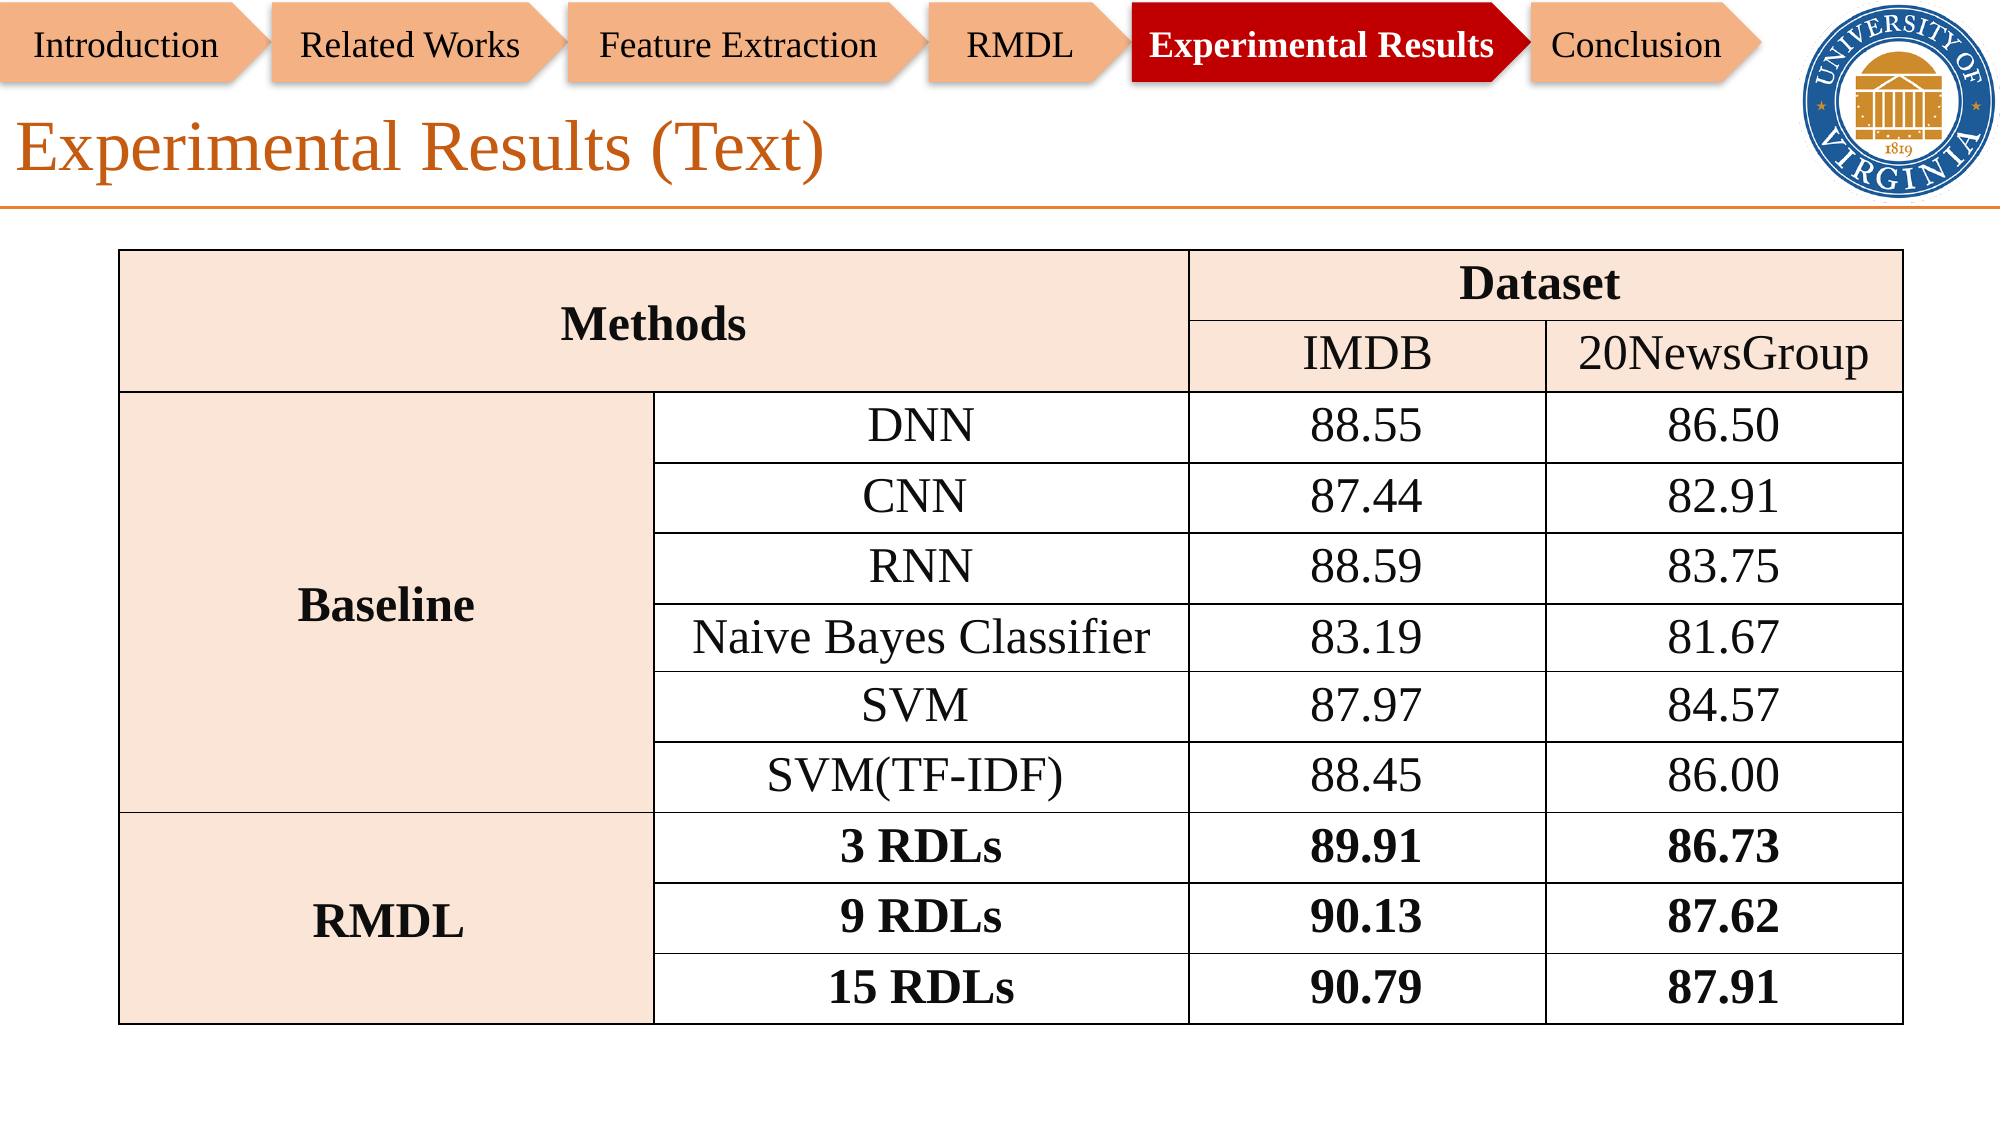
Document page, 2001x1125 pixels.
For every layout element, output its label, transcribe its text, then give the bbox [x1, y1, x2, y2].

text_box RMDL [927, 1, 1126, 83]
table_cell DNN [655, 393, 1188, 462]
table_cell 86.00 [1547, 743, 1902, 812]
table_cell 88.55 [1190, 393, 1545, 462]
table_cell RNN [655, 534, 1188, 603]
table_cell 84.57 [1547, 672, 1902, 741]
table_cell 89.91 [1190, 813, 1545, 882]
table_cell 90.79 [1190, 954, 1545, 1023]
text_box Feature Extraction [567, 1, 923, 83]
table_header Methods [120, 251, 1188, 391]
table_cell 87.91 [1547, 954, 1902, 1023]
table_cell 20NewsGroup [1547, 321, 1902, 391]
table_cell IMDB [1190, 321, 1545, 391]
table_cell Baseline [120, 393, 653, 812]
table_cell 87.97 [1190, 672, 1545, 741]
table_cell 82.91 [1547, 464, 1902, 532]
table_cell 86.73 [1547, 813, 1902, 882]
text_box Related Works [270, 1, 562, 83]
table_cell RMDL [120, 813, 653, 1023]
table_cell 83.19 [1190, 605, 1545, 671]
table_cell SVM(TF-IDF) [655, 743, 1188, 812]
table_cell 87.62 [1547, 884, 1902, 953]
table_cell 9 RDLs [655, 884, 1188, 953]
table_cell 90.13 [1190, 884, 1545, 953]
text_box Experimental Results [1130, 1, 1525, 83]
table_cell Naive Bayes Classifier [655, 605, 1188, 671]
title Experimental Results (Text) [0, 100, 1797, 194]
table_cell CNN [655, 464, 1188, 532]
table_cell 15 RDLs [655, 954, 1188, 1023]
table_cell 3 RDLs [655, 813, 1188, 882]
picture [1797, 0, 2000, 203]
table_header Dataset [1190, 251, 1902, 320]
table_cell SVM [655, 672, 1188, 741]
text_box Conclusion [1530, 1, 1764, 83]
table_cell 81.67 [1547, 605, 1902, 671]
text_box Introduction [0, 1, 266, 83]
table_cell 83.75 [1547, 534, 1902, 603]
table_cell 87.44 [1190, 464, 1545, 532]
table_cell 88.59 [1190, 534, 1545, 603]
table_cell 86.50 [1547, 393, 1902, 462]
table_cell 88.45 [1190, 743, 1545, 812]
